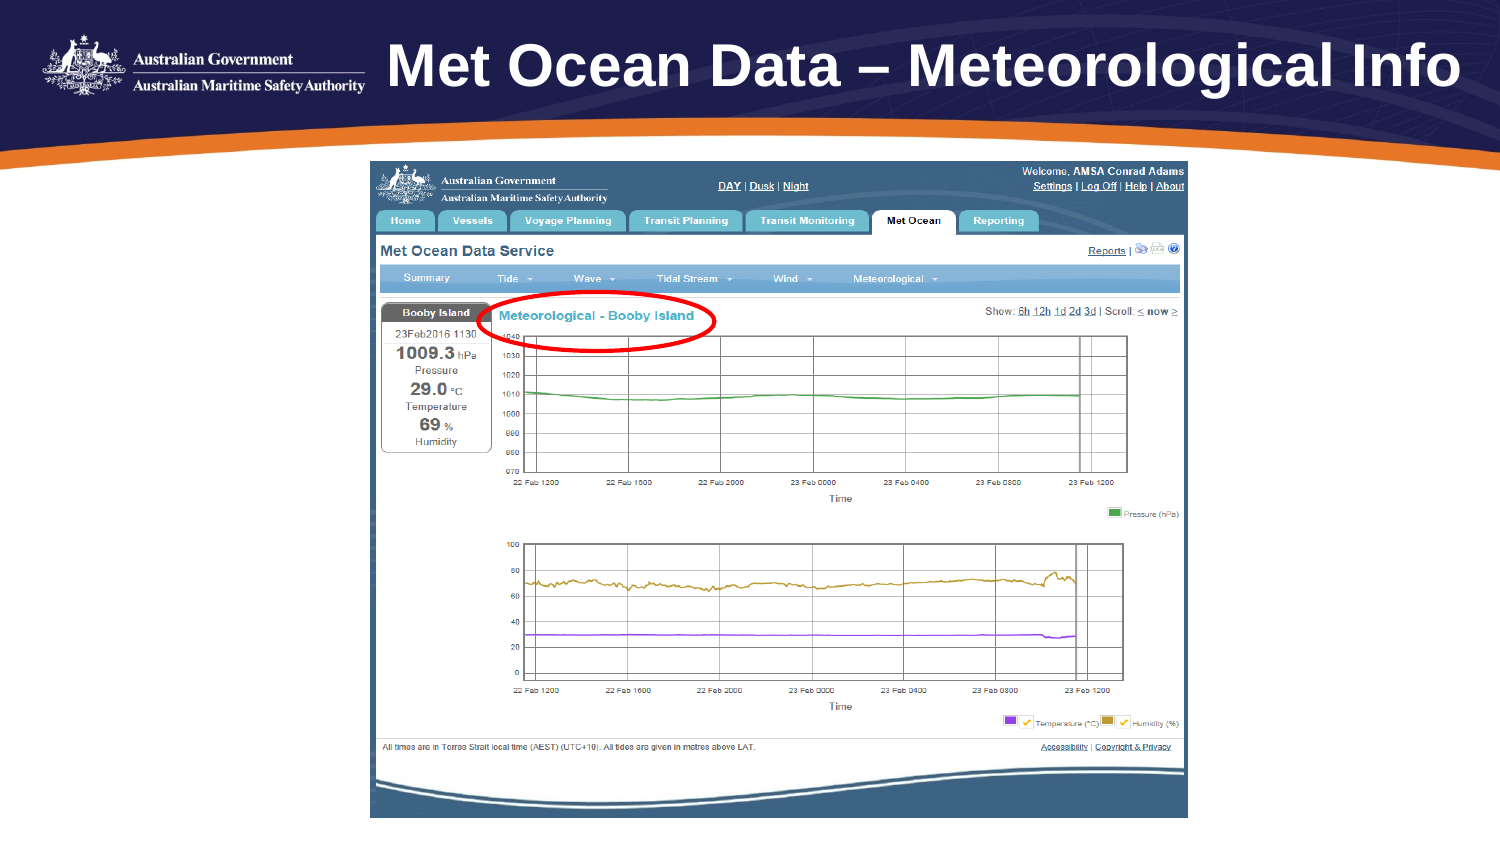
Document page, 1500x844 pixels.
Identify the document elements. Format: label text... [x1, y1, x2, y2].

text_box Met Ocean Data – Meteorological Info [371, 9, 1495, 116]
picture [0, 0, 1500, 818]
